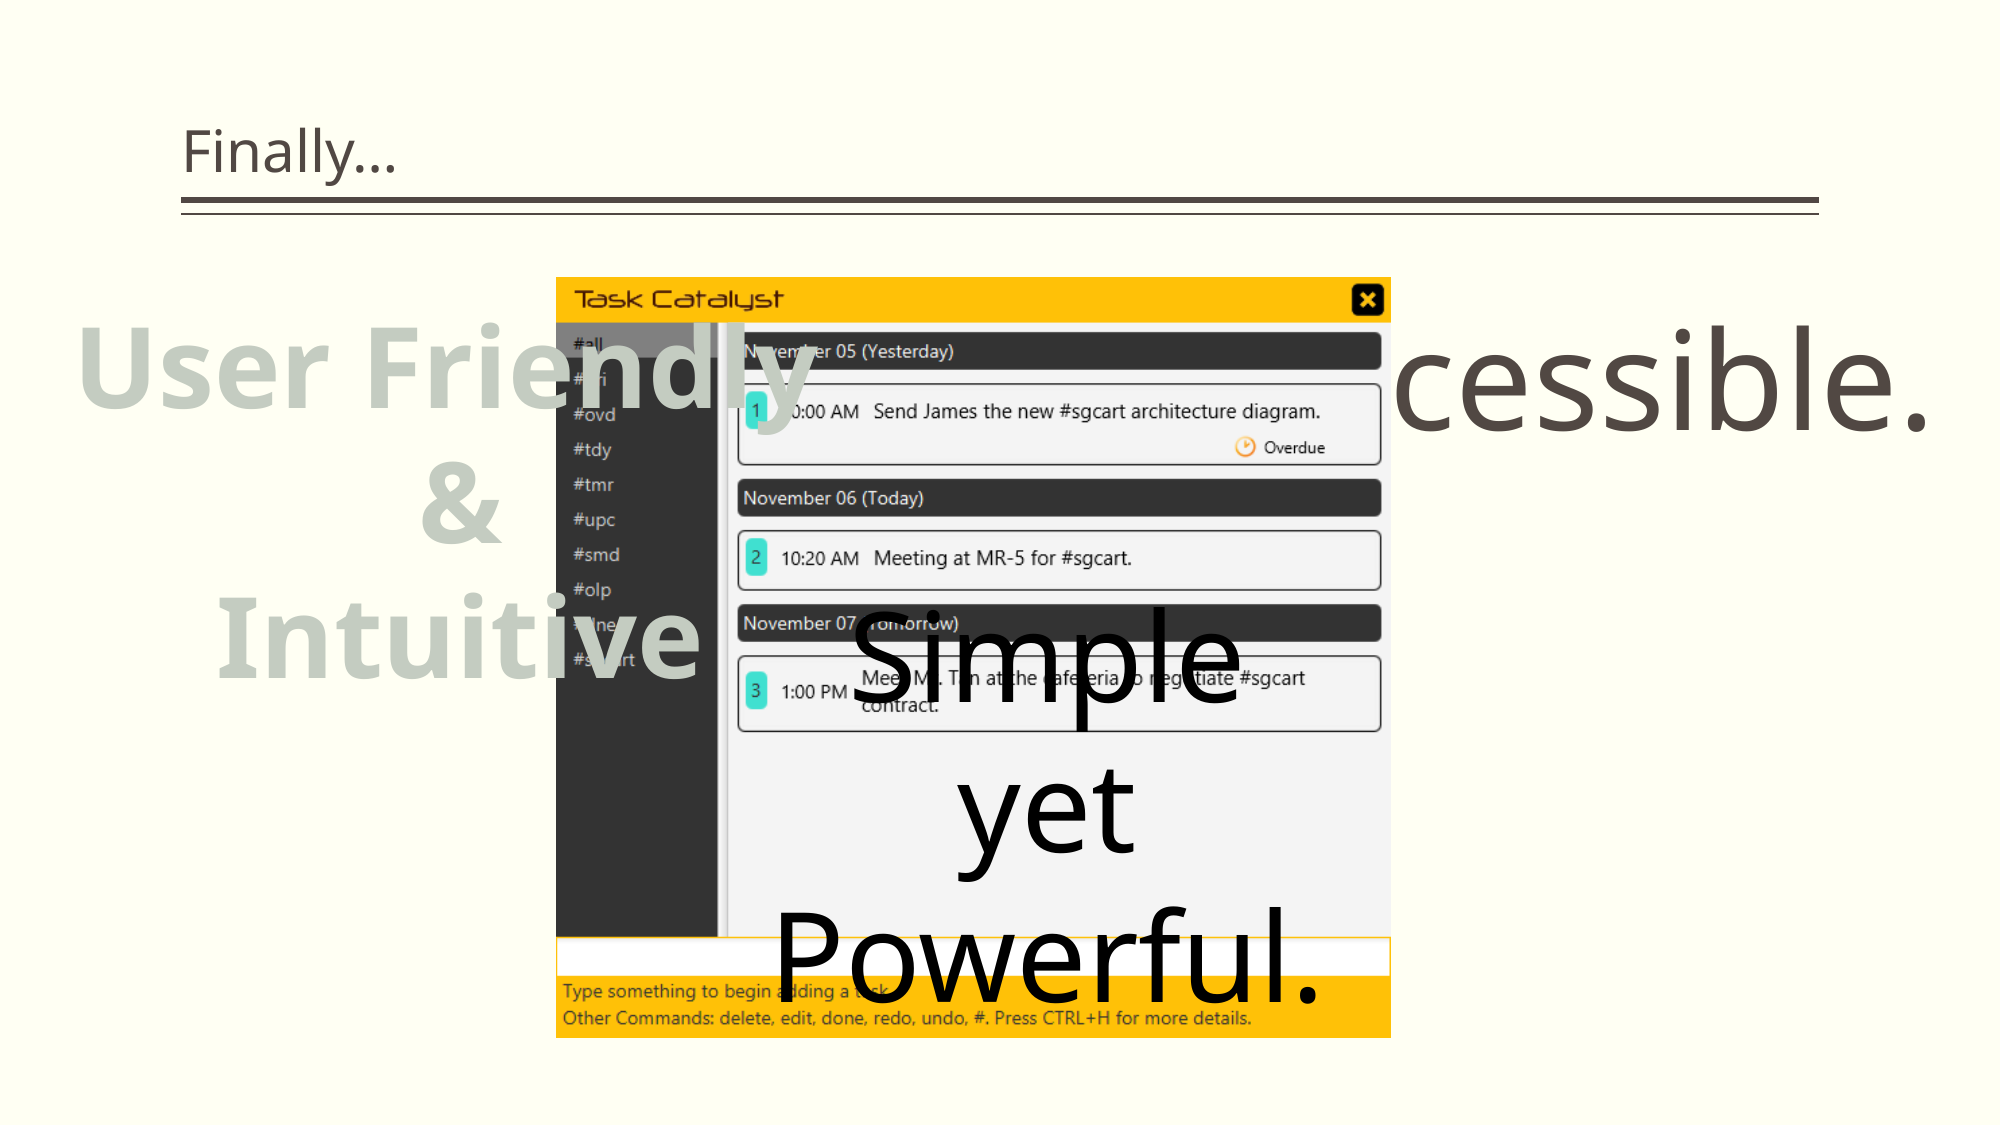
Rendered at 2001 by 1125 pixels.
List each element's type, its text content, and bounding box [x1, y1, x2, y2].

title Finally… [181, 12, 1819, 193]
text_box User Friendly & Intuitive [58, 288, 550, 709]
picture [556, 277, 1391, 1038]
text_box Accessible. [1396, 285, 1950, 466]
